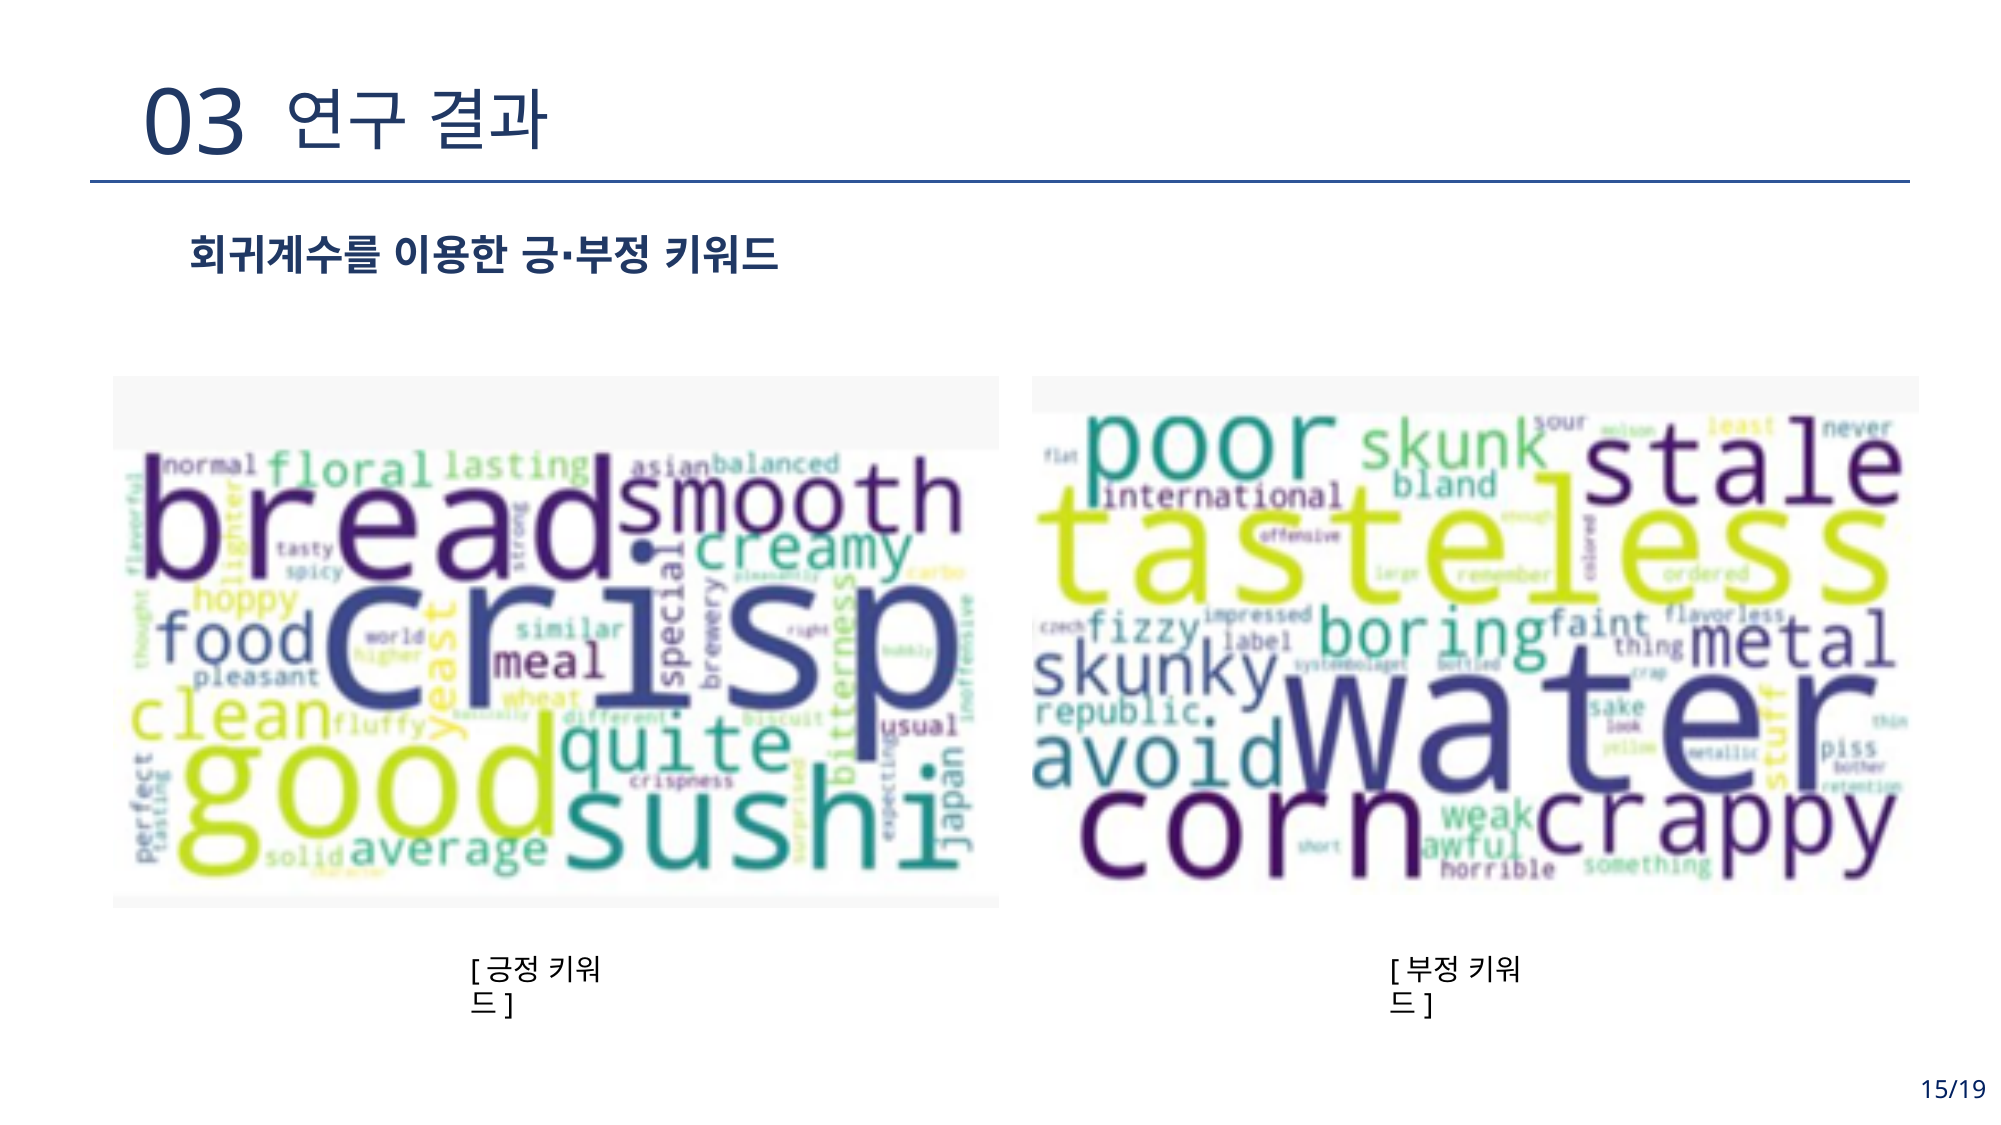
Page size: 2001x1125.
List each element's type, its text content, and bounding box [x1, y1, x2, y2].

picture [1032, 376, 1919, 895]
text_box 회귀계수를 이용한 긍∙부정 키워드 [174, 196, 1994, 362]
picture [113, 376, 999, 908]
text_box 15/19 [1905, 1065, 2000, 1111]
text_box 03 [127, 55, 433, 180]
text_box 연구 결과 [433, 70, 943, 166]
text_box [긍정 키워드] [455, 943, 657, 1029]
text_box [부정 키워드] [1375, 943, 1576, 1029]
